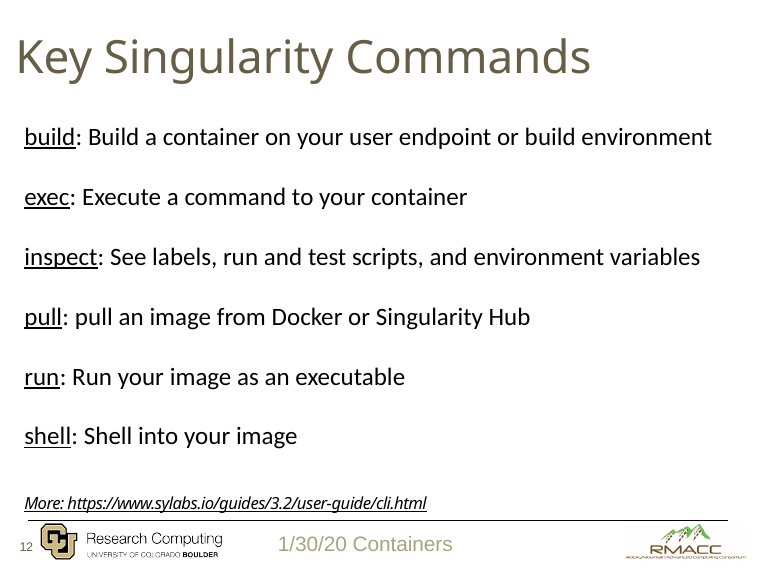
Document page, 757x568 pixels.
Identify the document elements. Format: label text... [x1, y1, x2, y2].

text_box build: Build a container on your user endpoint or build environment exec: Execute a command to your container inspect: See labels, run and test scripts, and environment variables pull: pull an image from Docker or Singularity Hub run: Run your image as an executable shell: Shell into your image [9, 113, 741, 458]
text_box More: https://www.sylabs.io/guides/3.2/user-guide/cli.html [9, 485, 466, 539]
title Key Singularity Commands [15, 28, 757, 84]
slide_number 12 [15, 539, 35, 562]
picture [622, 524, 748, 563]
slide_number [275, 530, 474, 556]
picture [40, 523, 222, 560]
